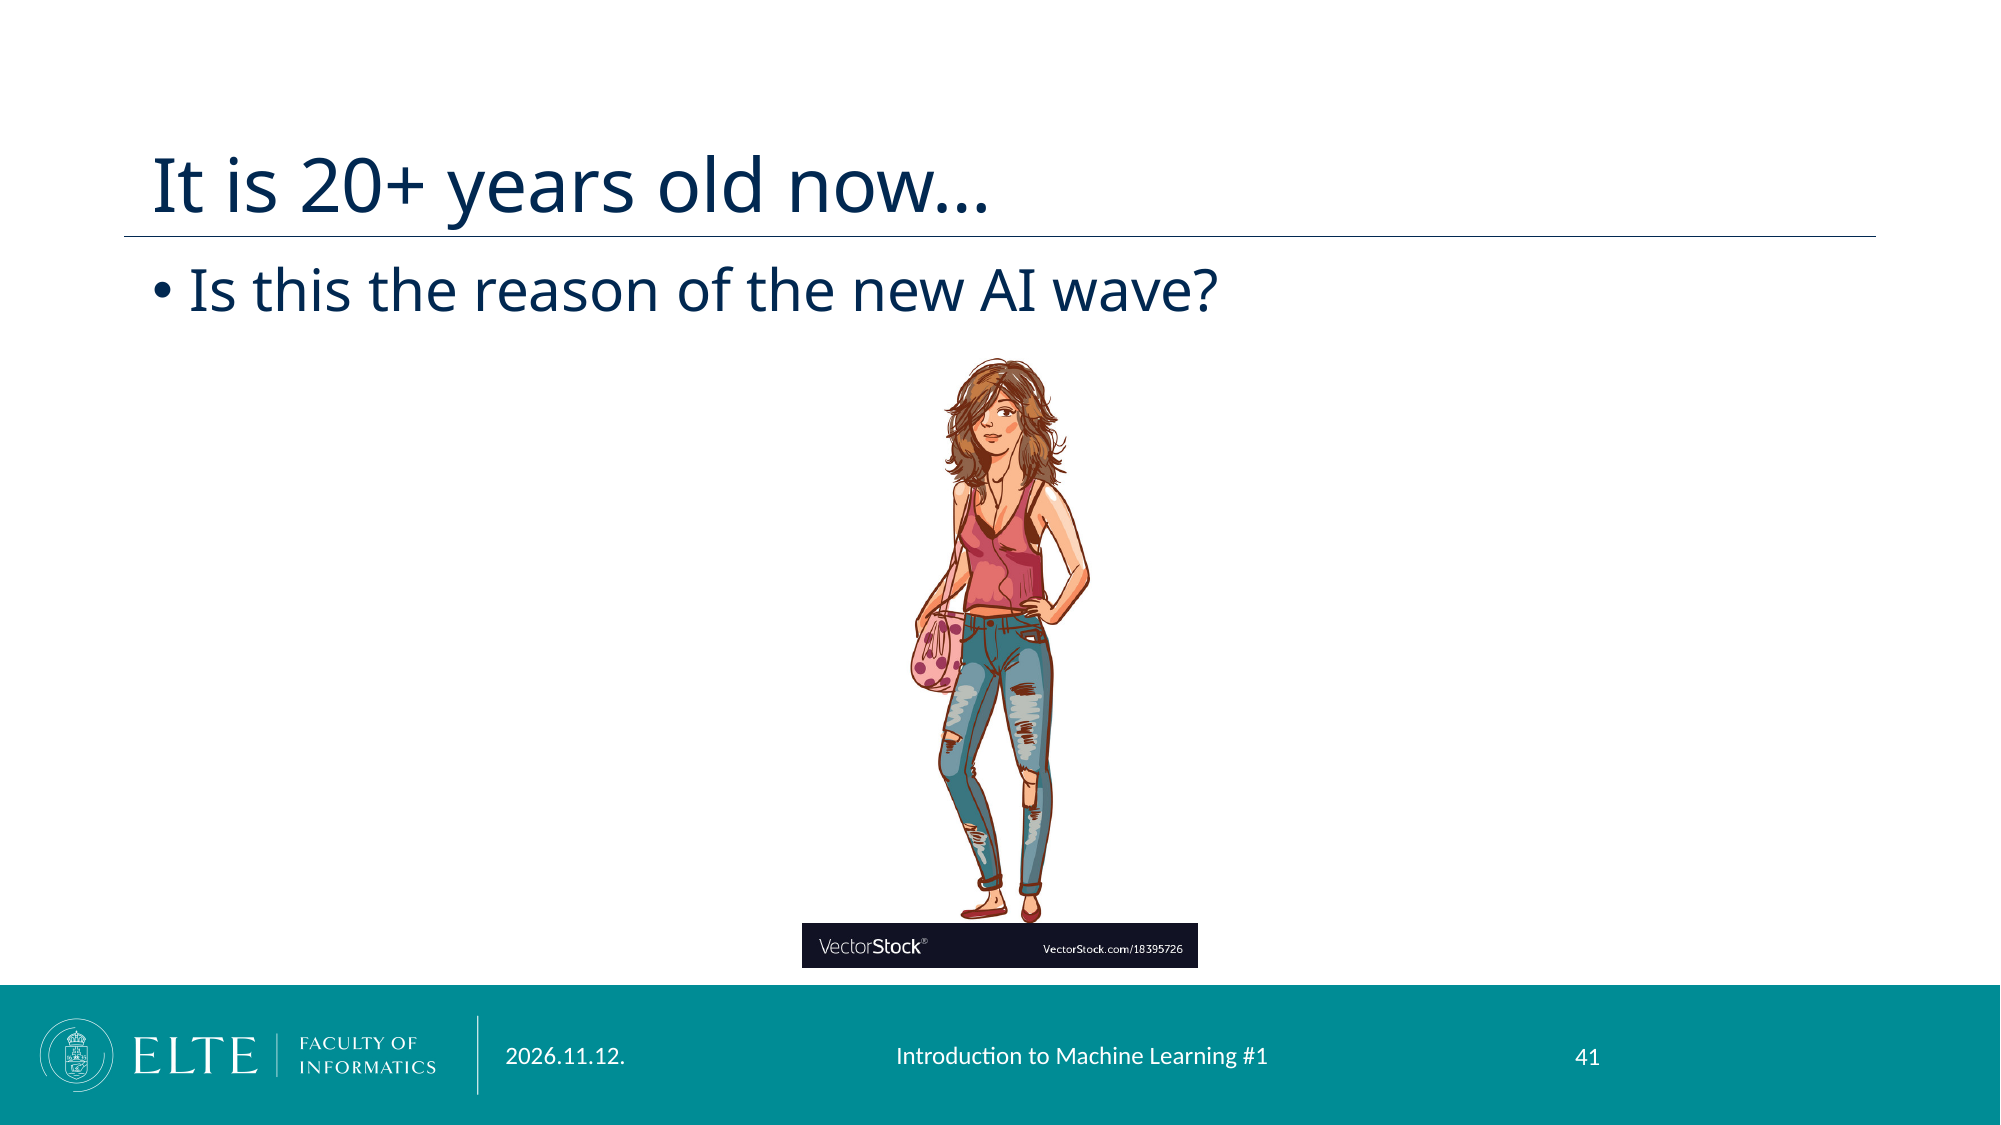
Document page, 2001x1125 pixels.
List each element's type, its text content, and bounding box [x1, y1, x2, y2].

picture [802, 358, 1198, 968]
list Is this the reason of the new AI wave? [137, 254, 1863, 968]
slide_number 2023. 09. 13. [490, 1024, 717, 1085]
footer Introduction to Machine Learning #1 [745, 1024, 1421, 1085]
picture [0, 985, 2000, 1125]
slide_number 41 [1449, 1025, 1616, 1085]
title It is 20+ years old now… [137, 59, 1863, 237]
